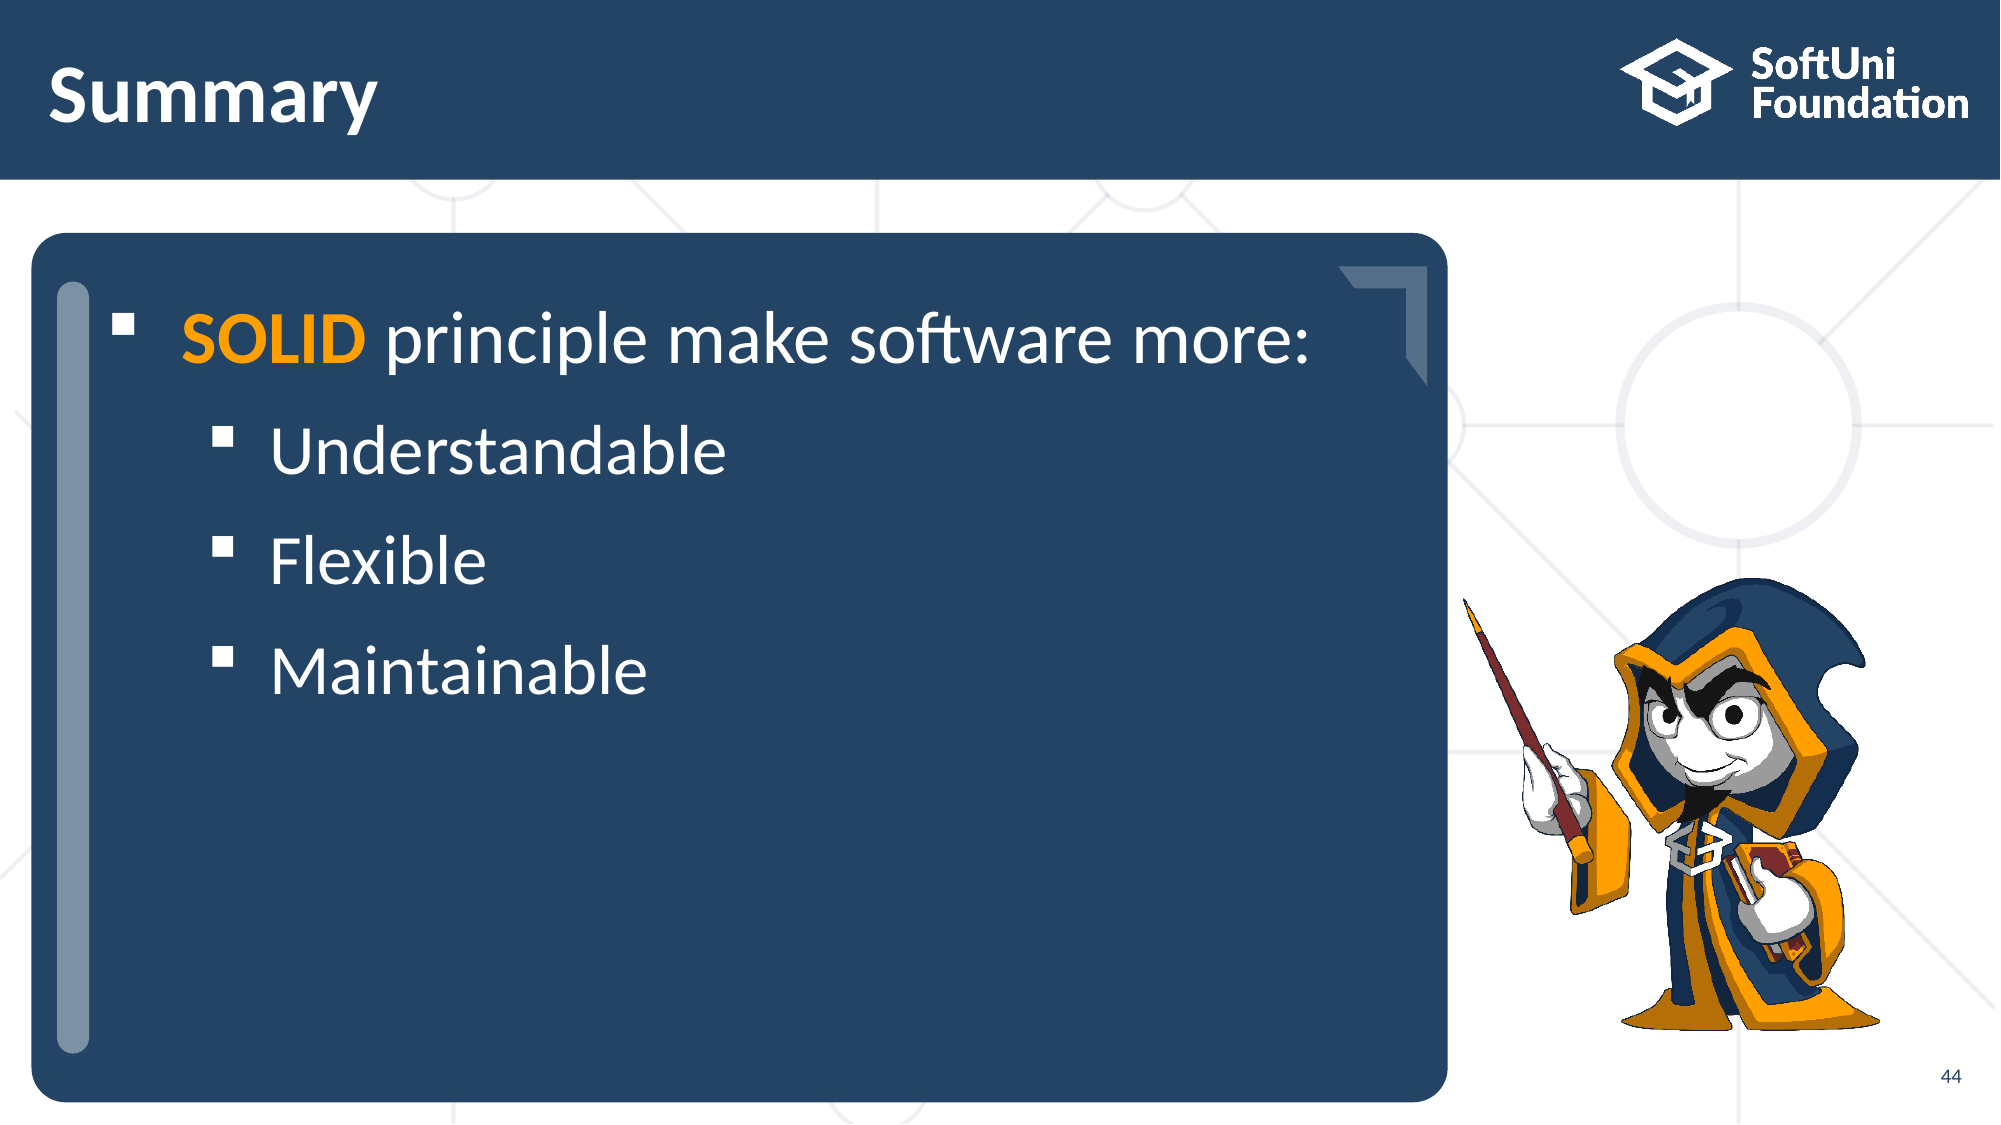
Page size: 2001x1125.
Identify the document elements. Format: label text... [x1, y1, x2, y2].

title Summary [31, 16, 1591, 162]
picture [1447, 537, 1921, 1050]
text_box SOLID principle make software more: Understandable Flexible Maintainable [89, 282, 2000, 1125]
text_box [31, 232, 1448, 1103]
picture [1619, 38, 1968, 126]
